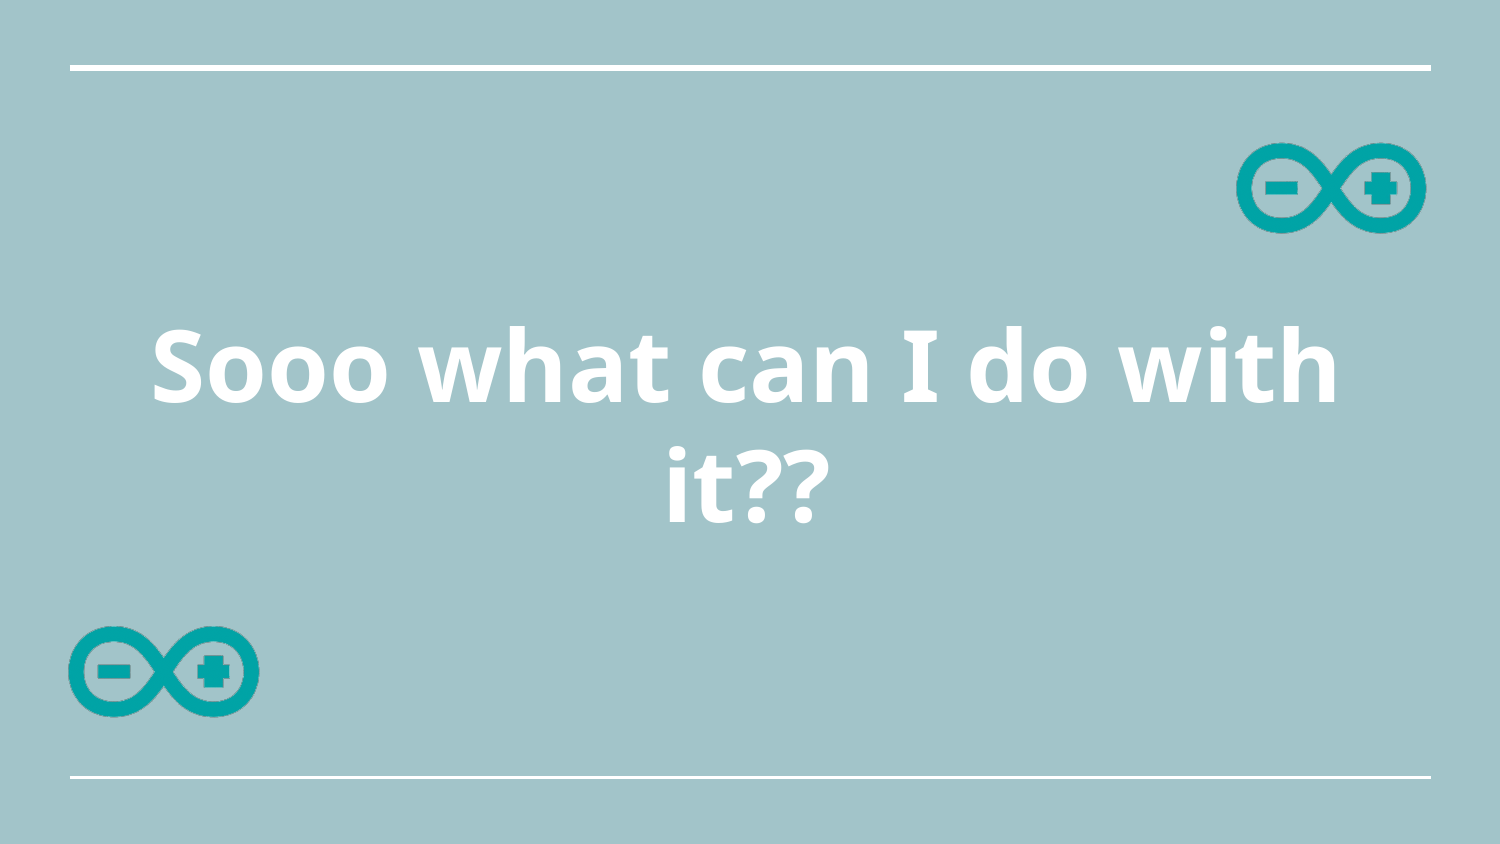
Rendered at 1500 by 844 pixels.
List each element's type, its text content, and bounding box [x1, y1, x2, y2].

picture [66, 589, 261, 749]
picture [1234, 105, 1428, 265]
title Sooo what can I do with it?? [66, 296, 1428, 550]
